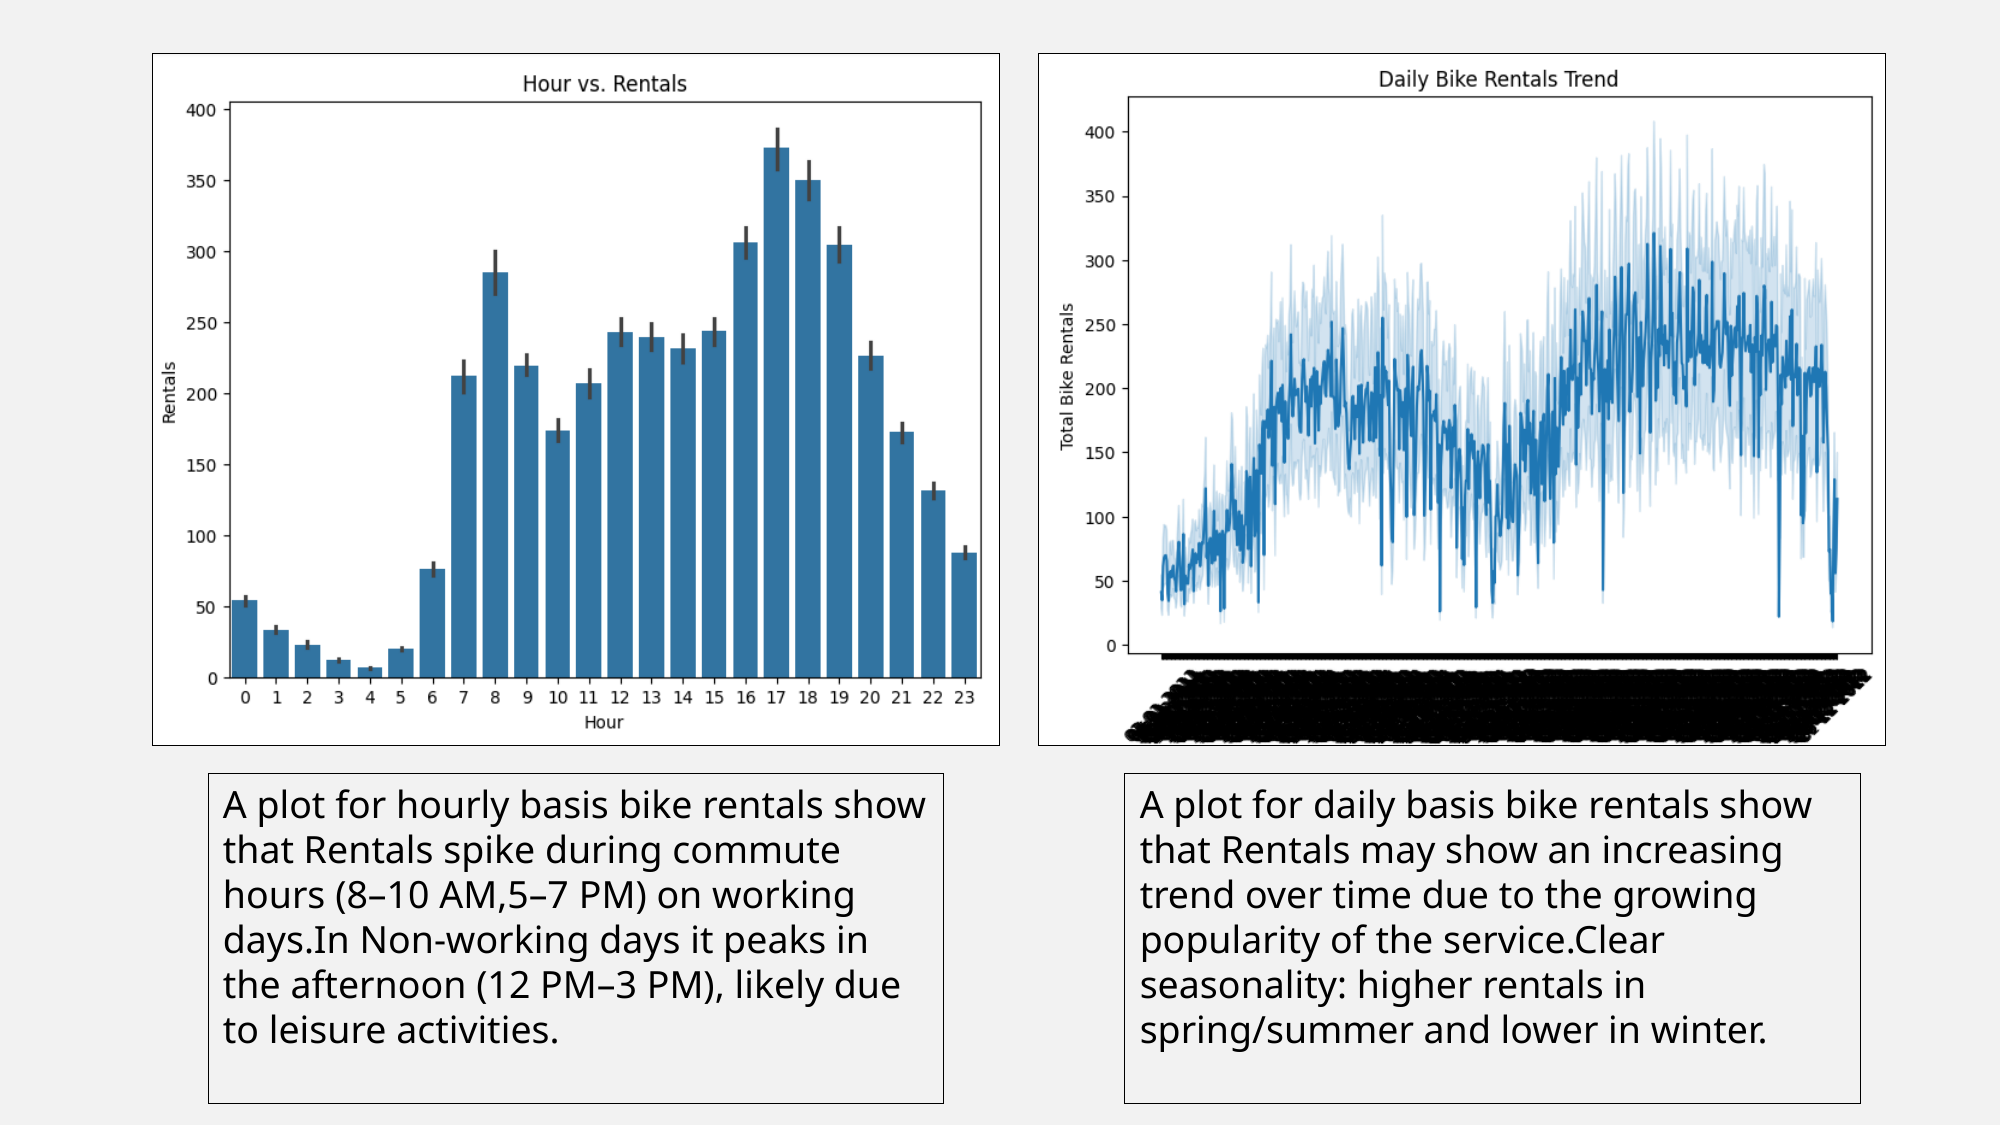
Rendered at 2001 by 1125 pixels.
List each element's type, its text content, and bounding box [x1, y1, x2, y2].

picture [1038, 53, 1886, 746]
text_box A plot for hourly basis bike rentals show that Rentals spike during commute hours (8–10 AM,5–7 PM) on working days.In Non-working days it peaks in the afternoon (12 PM–3 PM), likely due to leisure activities. [208, 773, 944, 1104]
text_box A plot for daily basis bike rentals show that Rentals may show an increasing trend over time due to the growing popularity of the service.Clear seasonality: higher rentals in spring/summer and lower in winter. [1124, 773, 1861, 1104]
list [152, 53, 1000, 746]
